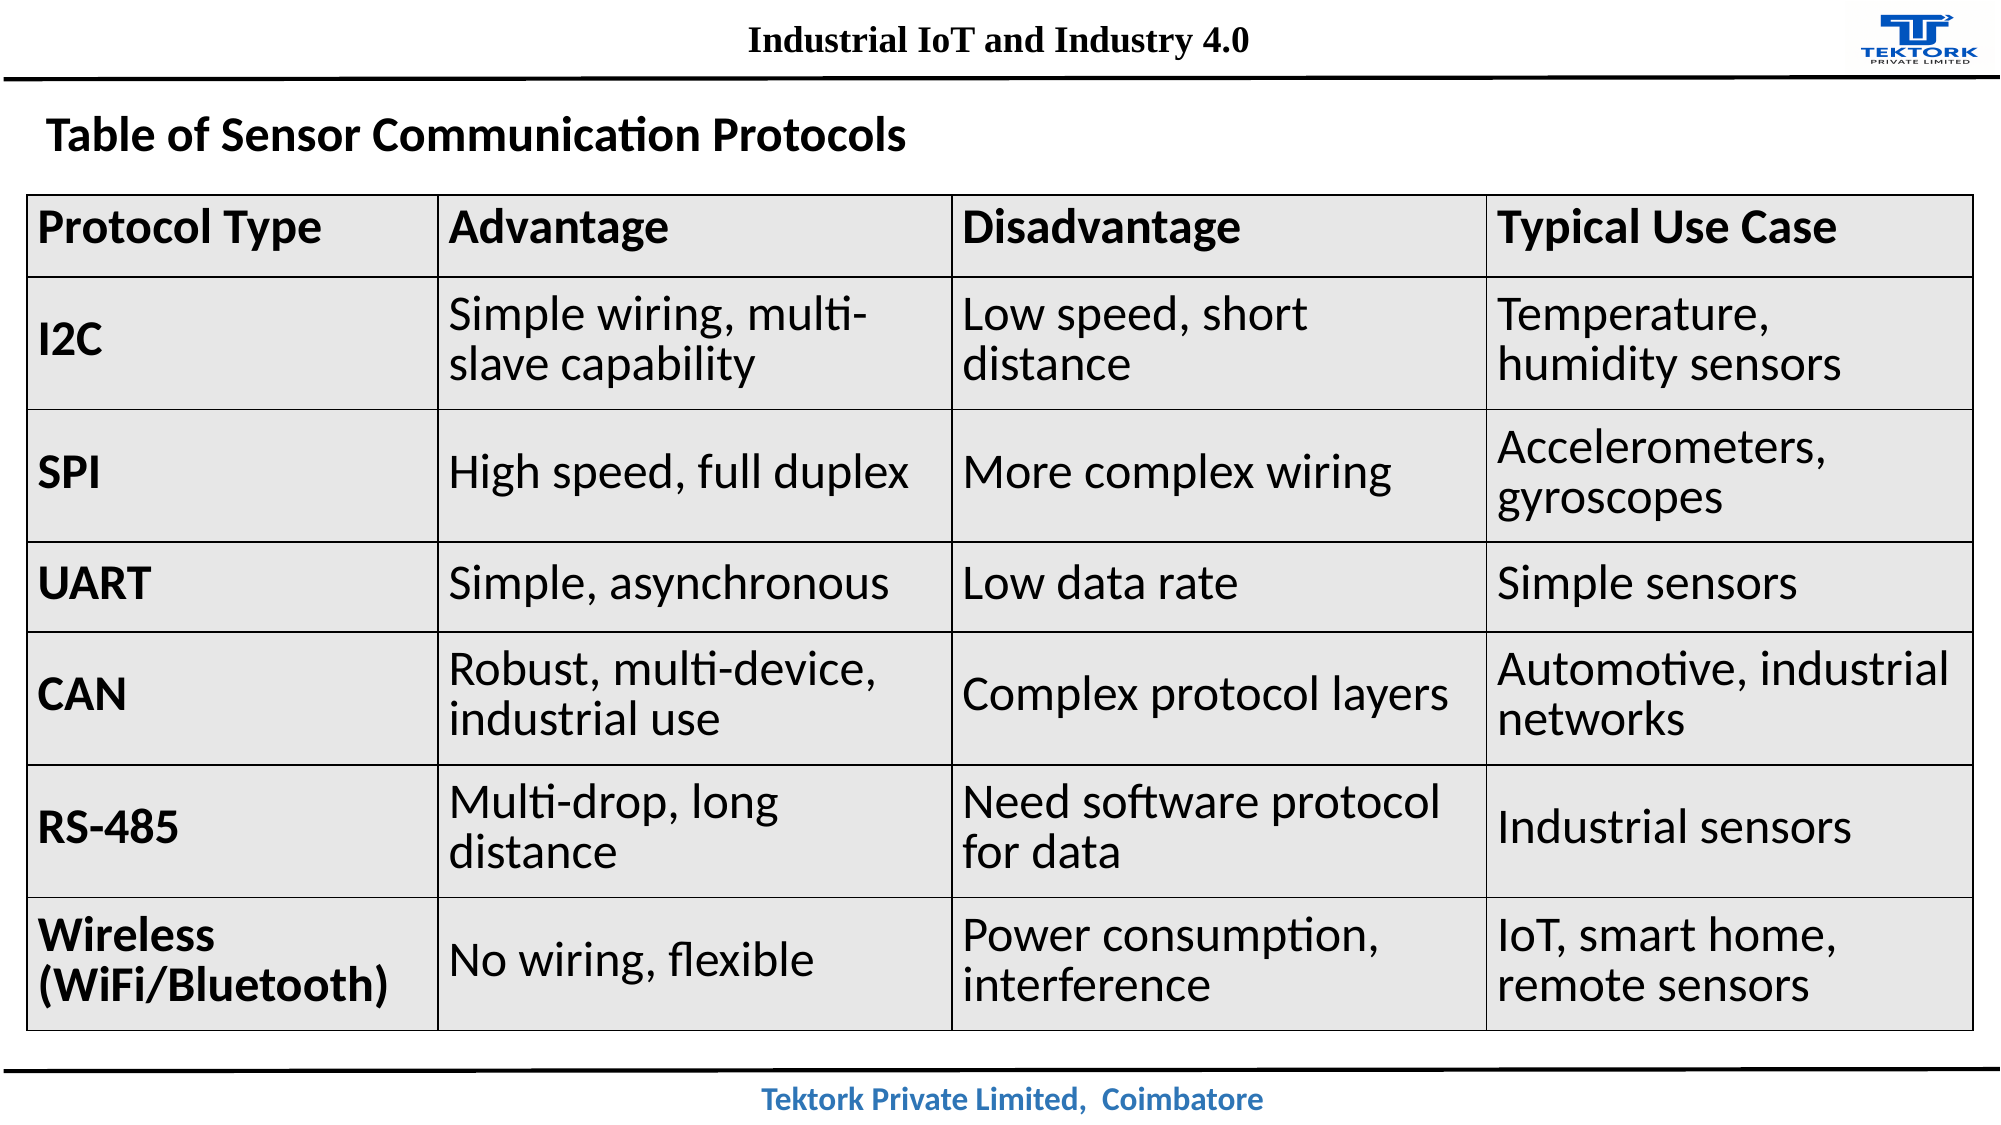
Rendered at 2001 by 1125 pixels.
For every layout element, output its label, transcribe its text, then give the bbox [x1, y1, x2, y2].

table_cell Need software protocol for data [953, 766, 1486, 897]
table_cell IoT, smart home, remote sensors [1487, 898, 1972, 1030]
table_header Advantage [439, 196, 951, 276]
table_cell RS-485 [28, 766, 437, 897]
table_cell High speed, full duplex [439, 410, 951, 541]
table_cell Simple wiring, multi-slave capability [439, 278, 951, 409]
table_cell CAN [28, 633, 437, 764]
table_cell Multi-drop, long distance [439, 766, 951, 897]
table_cell No wiring, flexible [439, 898, 951, 1030]
table_header Disadvantage [953, 196, 1486, 276]
table_cell Wireless (WiFi/Bluetooth) [28, 898, 437, 1030]
table_cell Power consumption, interference [953, 898, 1486, 1030]
table_cell SPI [28, 410, 437, 541]
text_box Table of Sensor Communication Protocols [31, 94, 923, 169]
table_cell Robust, multi-device, industrial use [439, 633, 951, 764]
table_cell Temperature, humidity sensors [1487, 278, 1972, 409]
table_header Typical Use Case [1487, 196, 1972, 276]
table_header Protocol Type [28, 196, 437, 276]
table_cell Industrial sensors [1487, 766, 1972, 897]
table_cell Simple, asynchronous [439, 543, 951, 631]
table_cell Automotive, industrial networks [1487, 633, 1972, 764]
text_box Tektork Private Limited, Coimbatore [419, 1072, 1608, 1125]
table_cell More complex wiring [953, 410, 1486, 541]
table_cell I2C [28, 278, 437, 409]
table_cell Simple sensors [1487, 543, 1972, 631]
text_box Industrial IoT and Industry 4.0 [732, 7, 1267, 68]
table_cell UART [28, 543, 437, 631]
picture [1845, 1, 1995, 77]
table_cell Complex protocol layers [953, 633, 1486, 764]
table_cell Accelerometers, gyroscopes [1487, 410, 1972, 541]
table_cell Low speed, short distance [953, 278, 1486, 409]
table_cell Low data rate [953, 543, 1486, 631]
